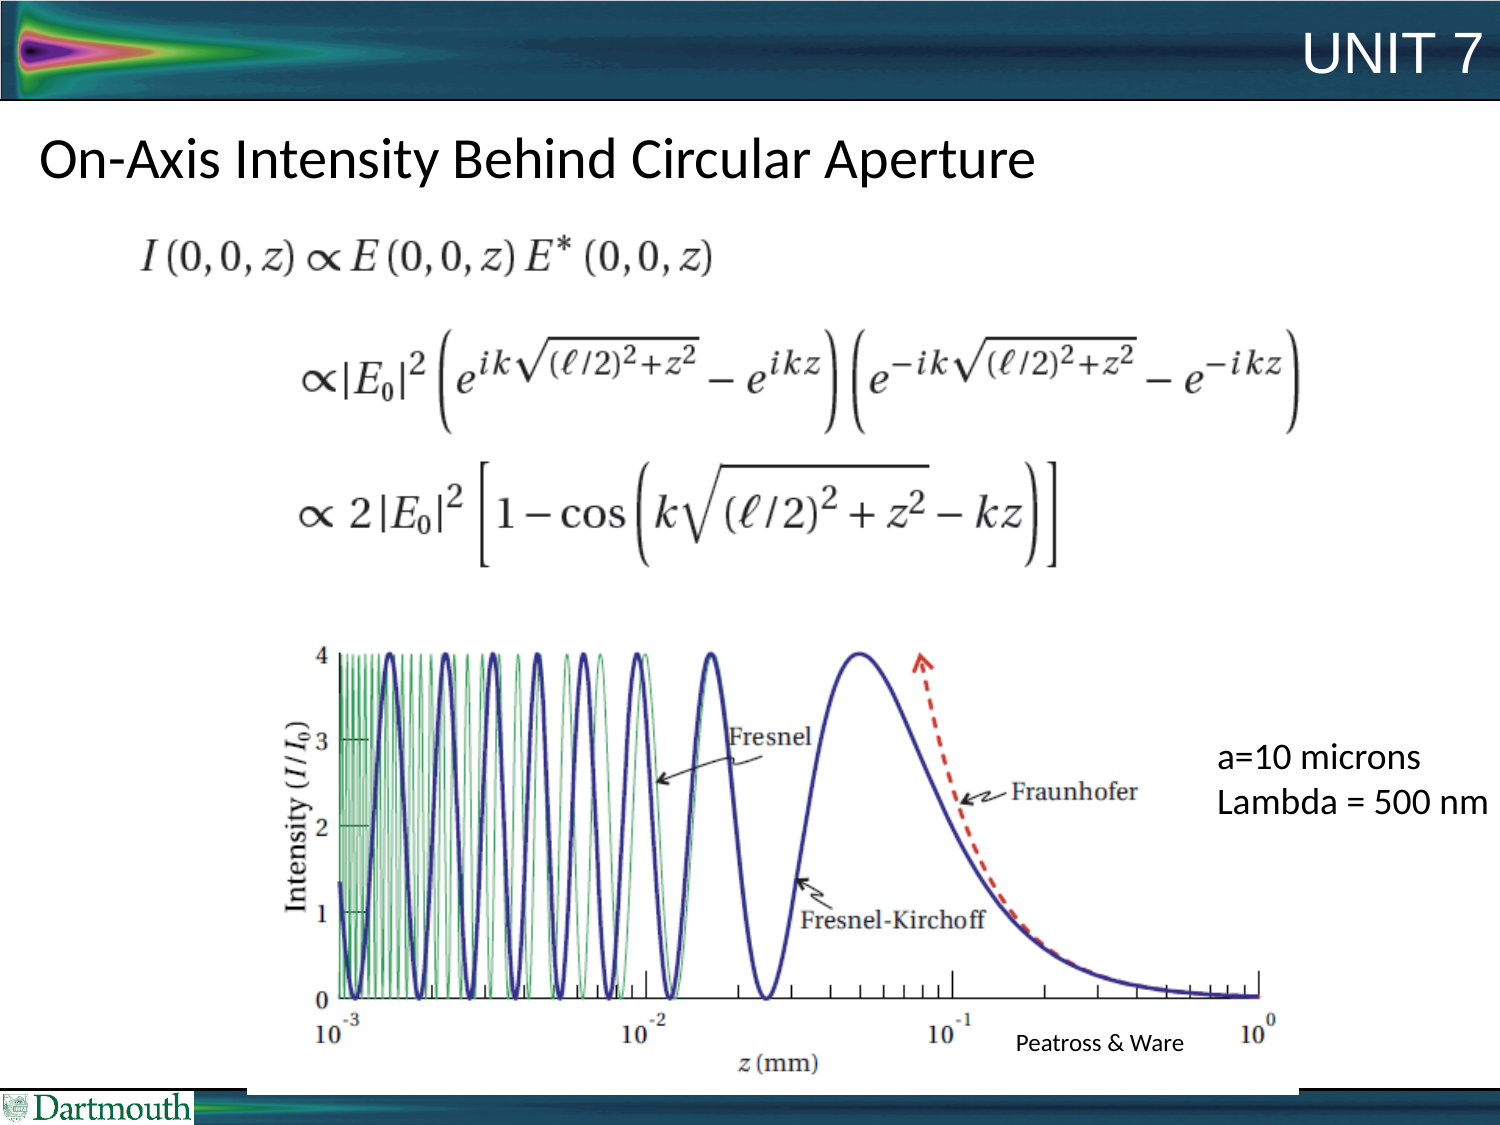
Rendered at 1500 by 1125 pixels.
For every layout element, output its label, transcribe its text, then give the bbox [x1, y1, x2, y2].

text_box On-Axis Intensity Behind Circular Aperture [24, 112, 1052, 198]
picture [2, 1, 287, 99]
picture [112, 162, 1321, 588]
text_box a=10 microns Lambda = 500 nm [1302, 724, 1500, 830]
title Unit 7 [287, 0, 1500, 100]
picture [0, 634, 1500, 1125]
